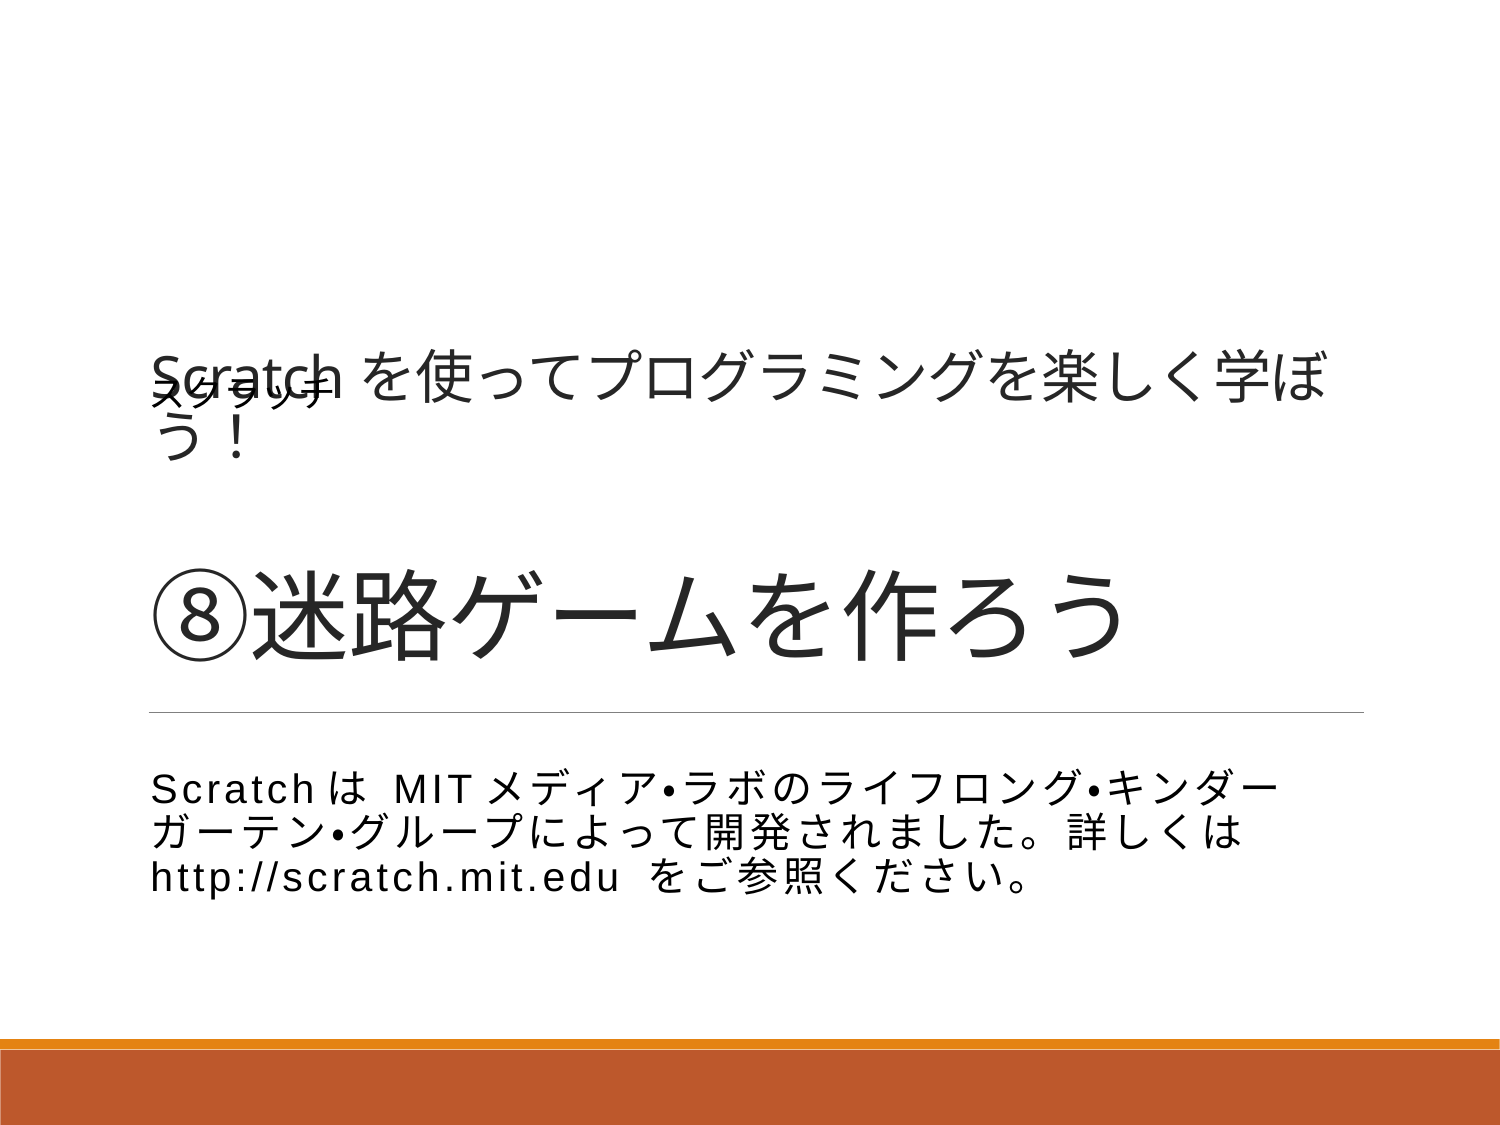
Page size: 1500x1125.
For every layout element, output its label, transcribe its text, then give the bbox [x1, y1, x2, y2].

title Scratchを使ってプログラミングを楽しく学ぼう！ ⑧迷路ゲームを作ろう [135, 286, 1361, 682]
text_box スクラッチ [133, 362, 351, 423]
subtitle Scratchは MITメディア・ラボのライフロング・キンダーガーテン・グループによって開発されました。詳しくは http://scratch.mit.edu をご参照ください。 [135, 760, 1373, 912]
